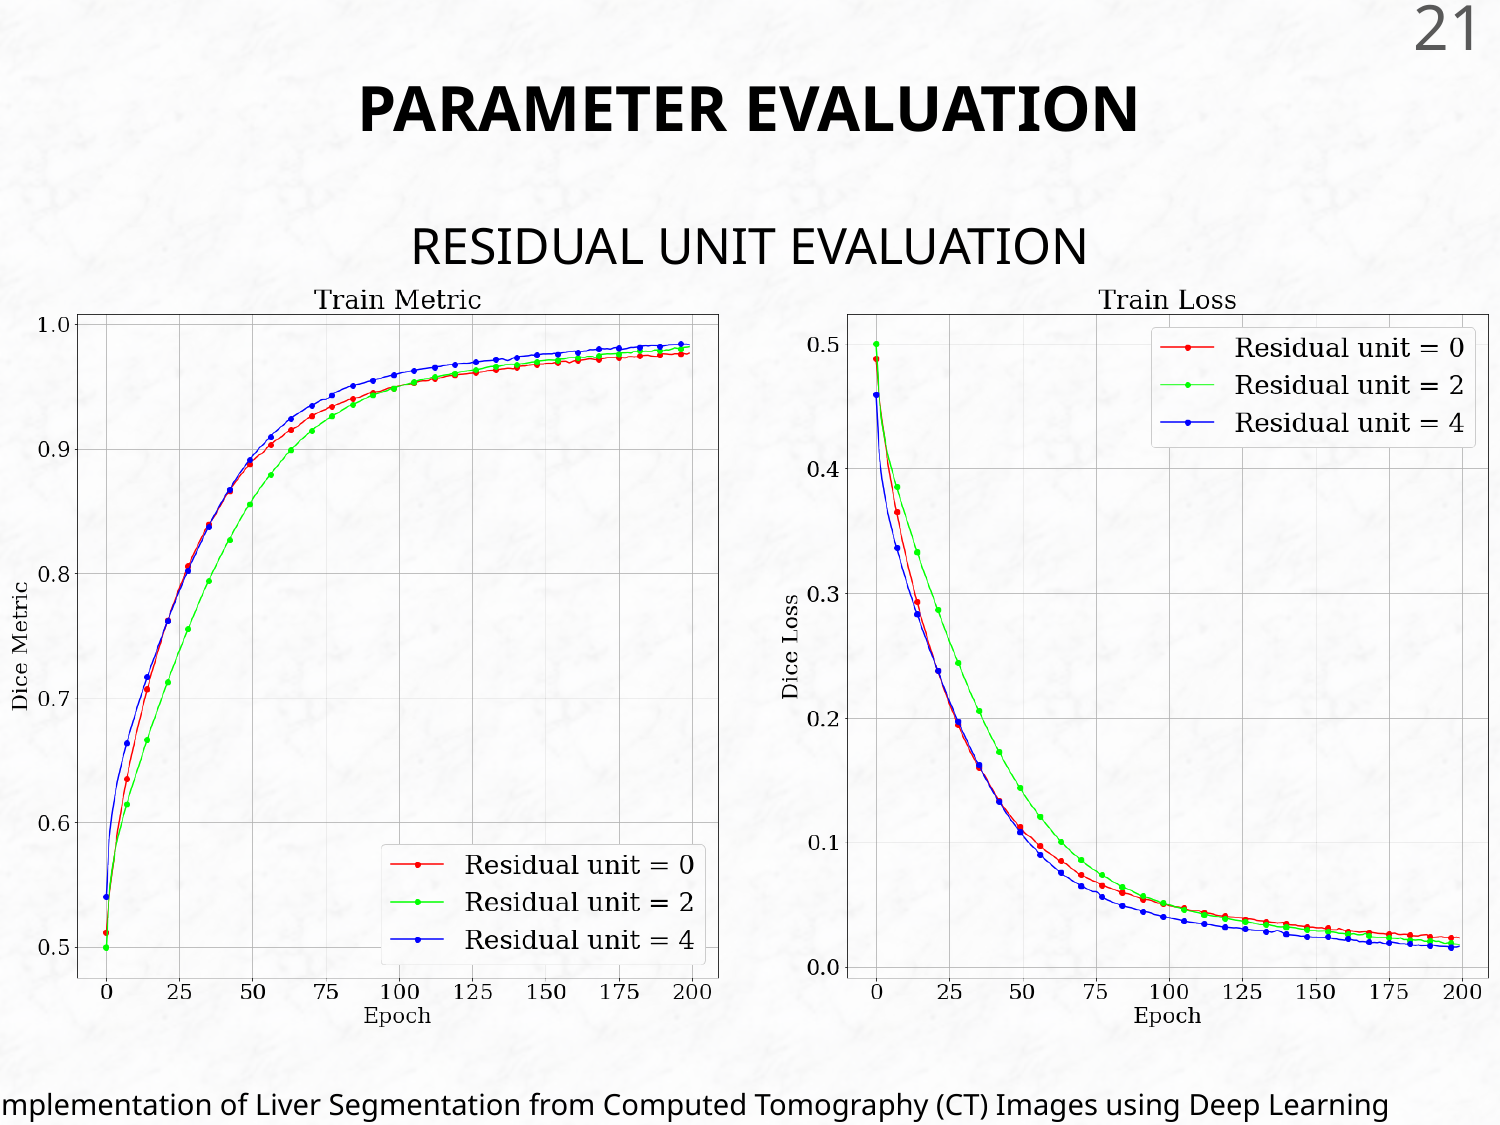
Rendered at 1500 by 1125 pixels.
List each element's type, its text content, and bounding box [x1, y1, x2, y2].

text_box PARAMETER EVALUATION [342, 61, 1158, 152]
text_box RESIDUAL UNIT EVALUATION [395, 207, 1105, 283]
text_box Implementation of Liver Segmentation from Computed Tomography (CT) Images using Deep Learning [0, 1079, 1441, 1125]
picture [6, 283, 1494, 1033]
slide_number 21 [1162, 0, 1500, 60]
